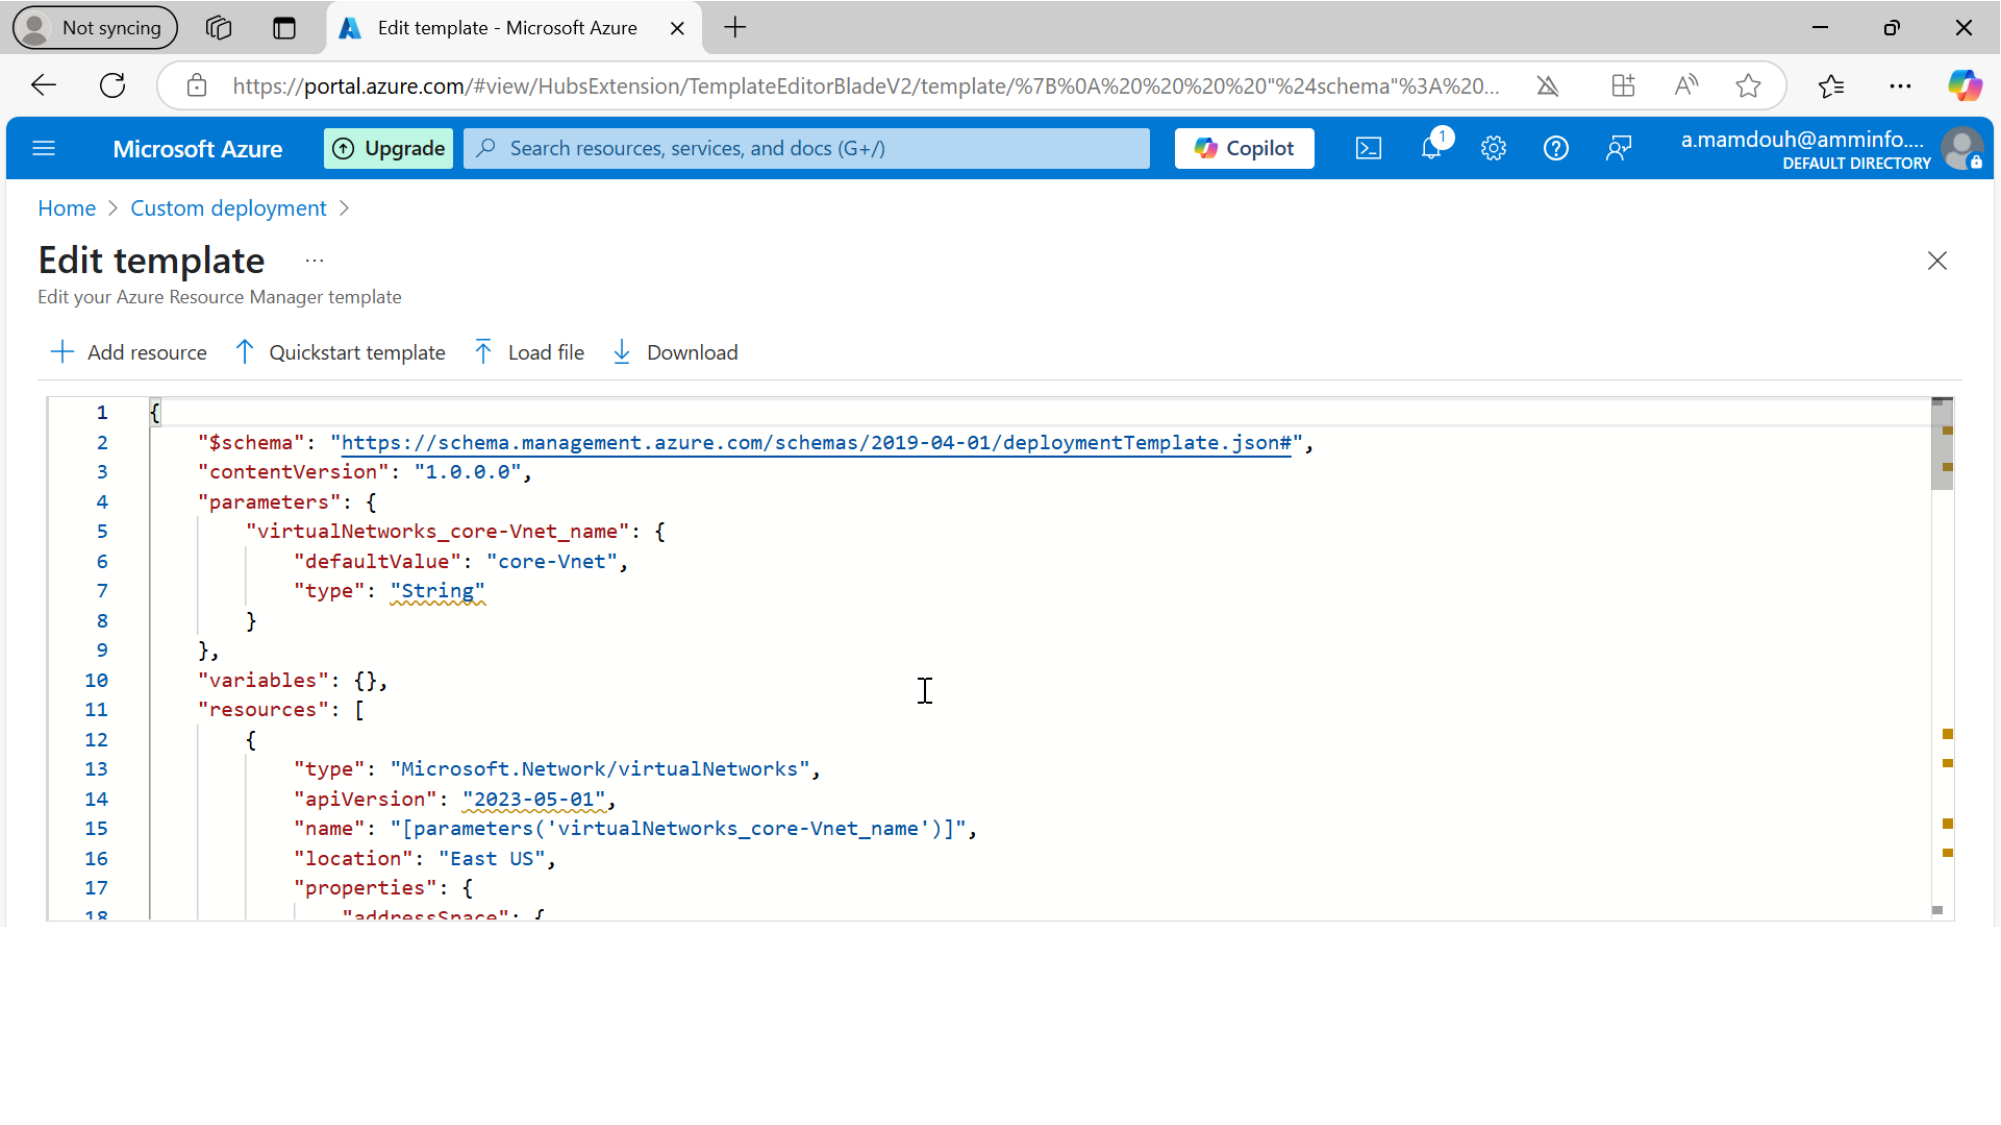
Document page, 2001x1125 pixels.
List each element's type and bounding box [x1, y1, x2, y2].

picture [0, 1, 2000, 928]
